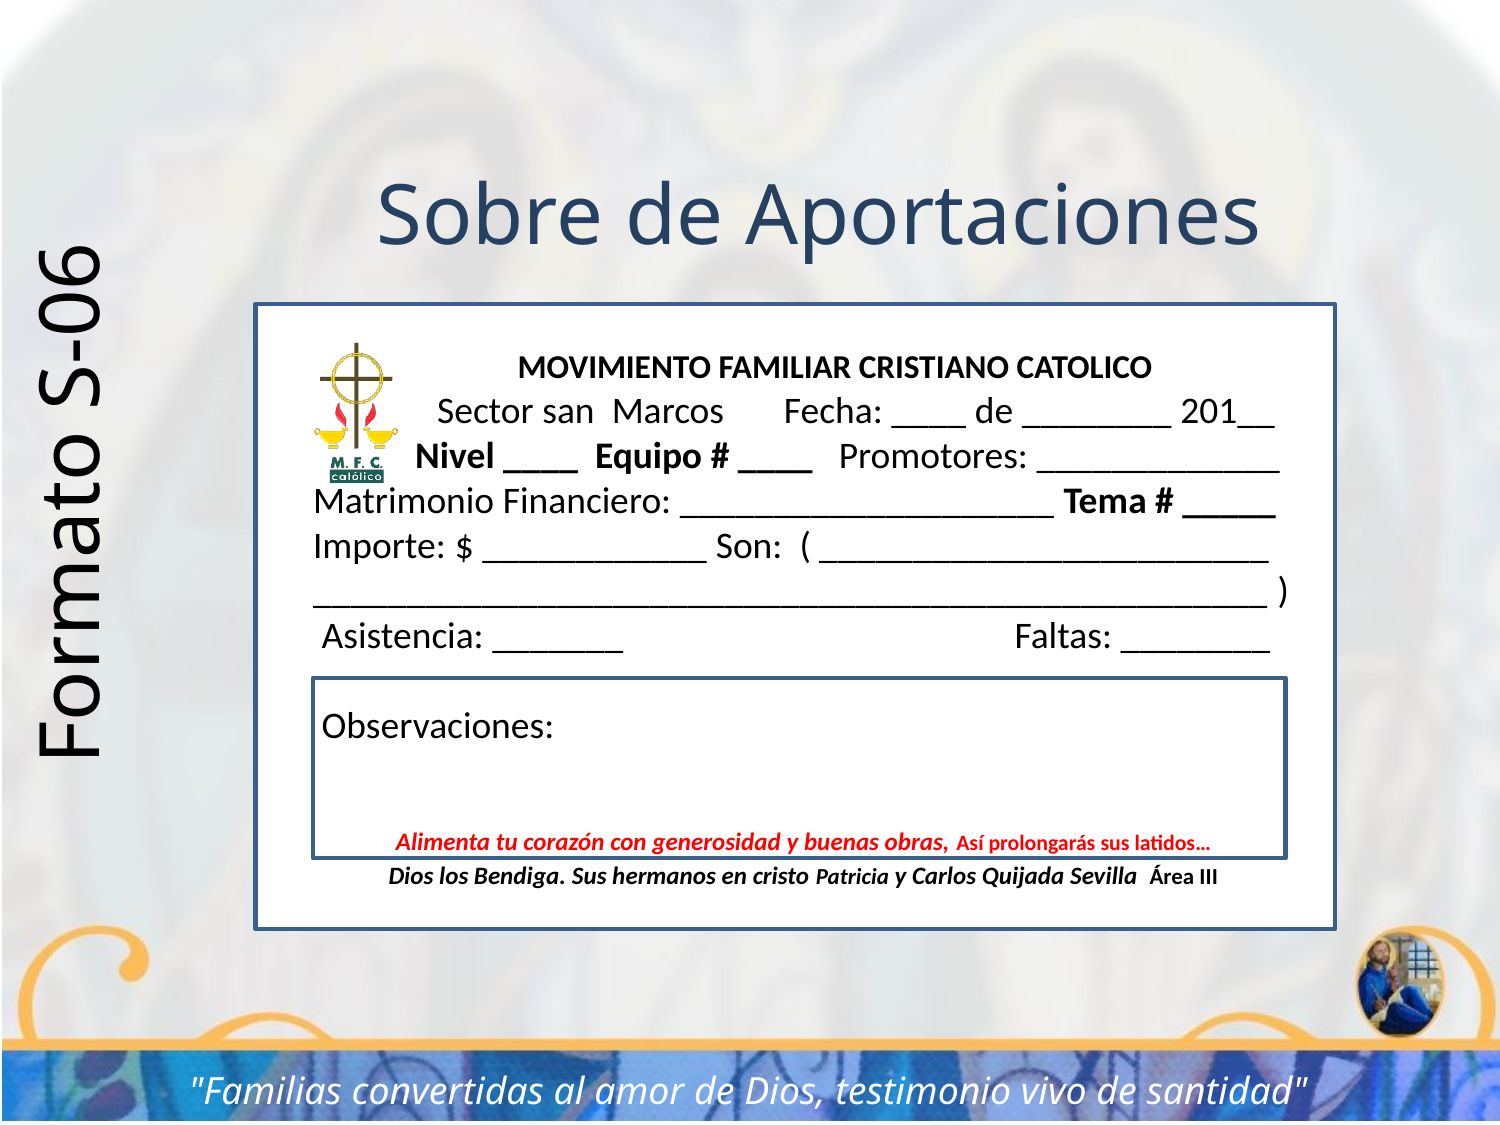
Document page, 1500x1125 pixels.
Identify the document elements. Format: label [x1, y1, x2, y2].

picture [2, 0, 1500, 1121]
text_box [255, 303, 1336, 930]
